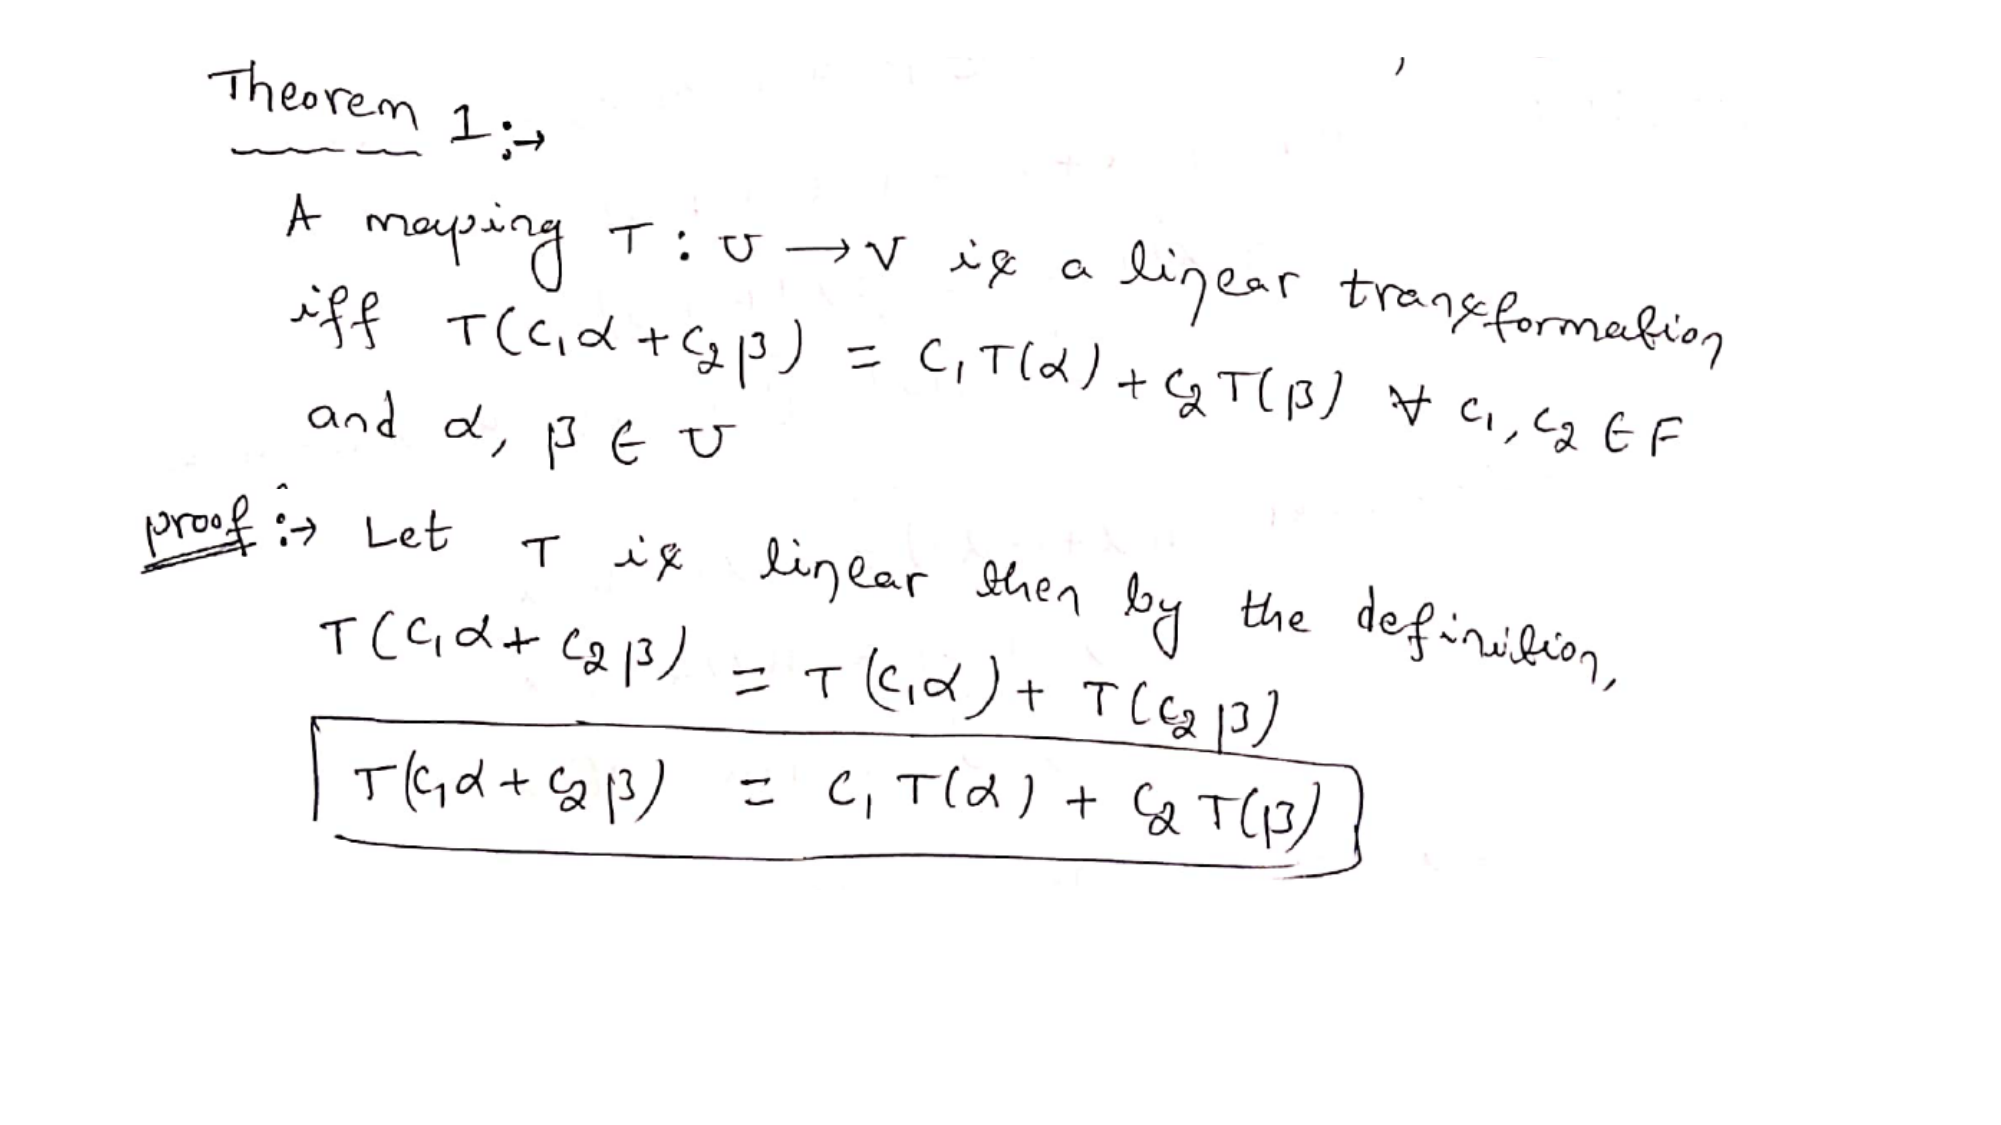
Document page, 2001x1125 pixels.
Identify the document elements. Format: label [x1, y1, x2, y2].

picture [107, 57, 1826, 890]
